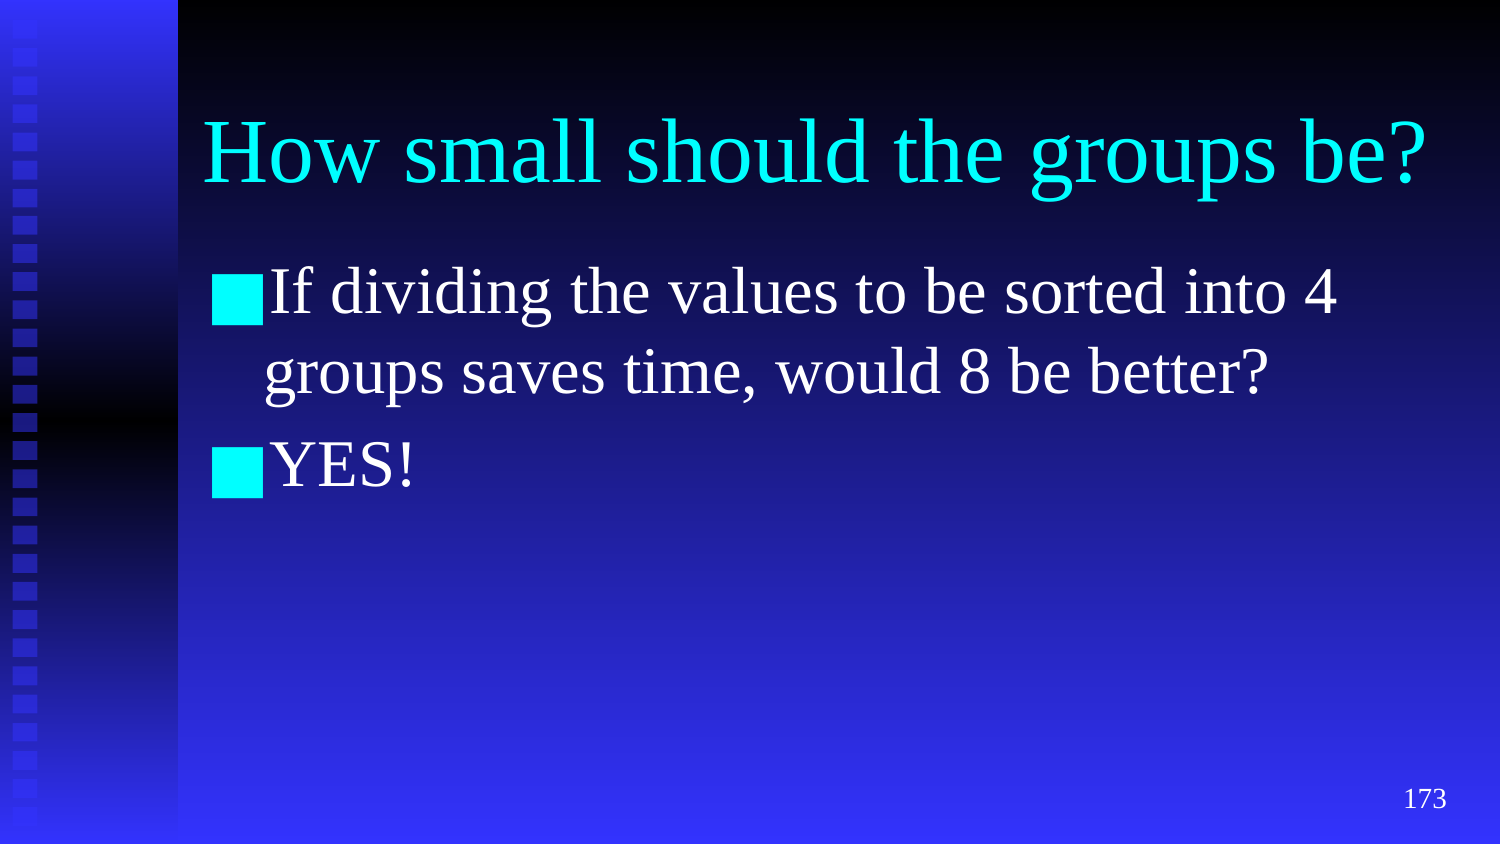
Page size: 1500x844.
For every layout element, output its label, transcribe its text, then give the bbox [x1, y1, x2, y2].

title How small should the groups be? [187, 75, 1463, 216]
text_box ‹#› [1149, 768, 1463, 826]
list If dividing the values to be sorted into 4 groups saves time, would 8 be better? YES! [191, 239, 1467, 746]
